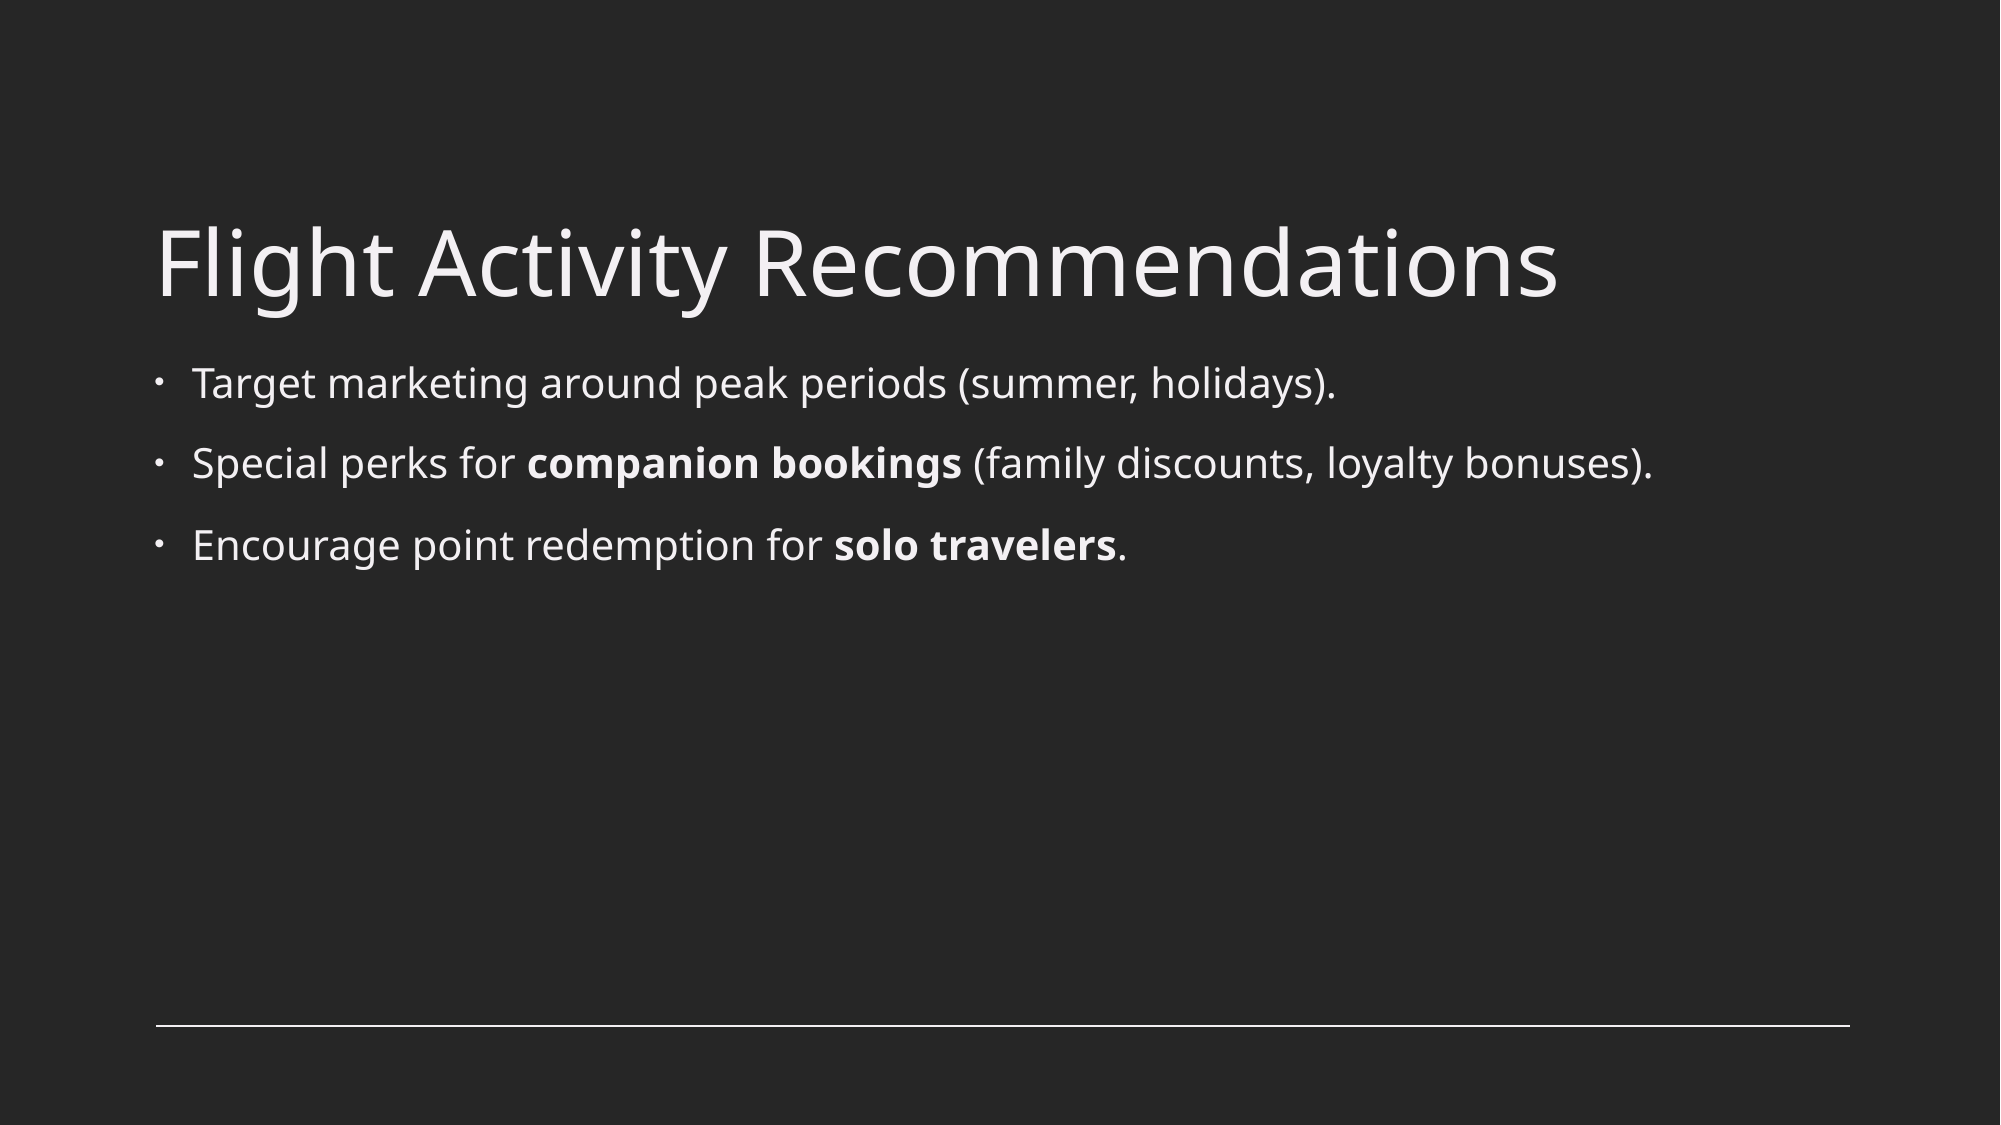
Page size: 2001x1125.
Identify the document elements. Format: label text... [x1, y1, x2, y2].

list Target marketing around peak periods (summer, holidays). Special perks for companion bookings (family discounts, loyalty bonuses). Encourage point redemption for solo travelers. [139, 338, 1850, 980]
title Flight Activity Recommendations [139, 143, 1850, 322]
